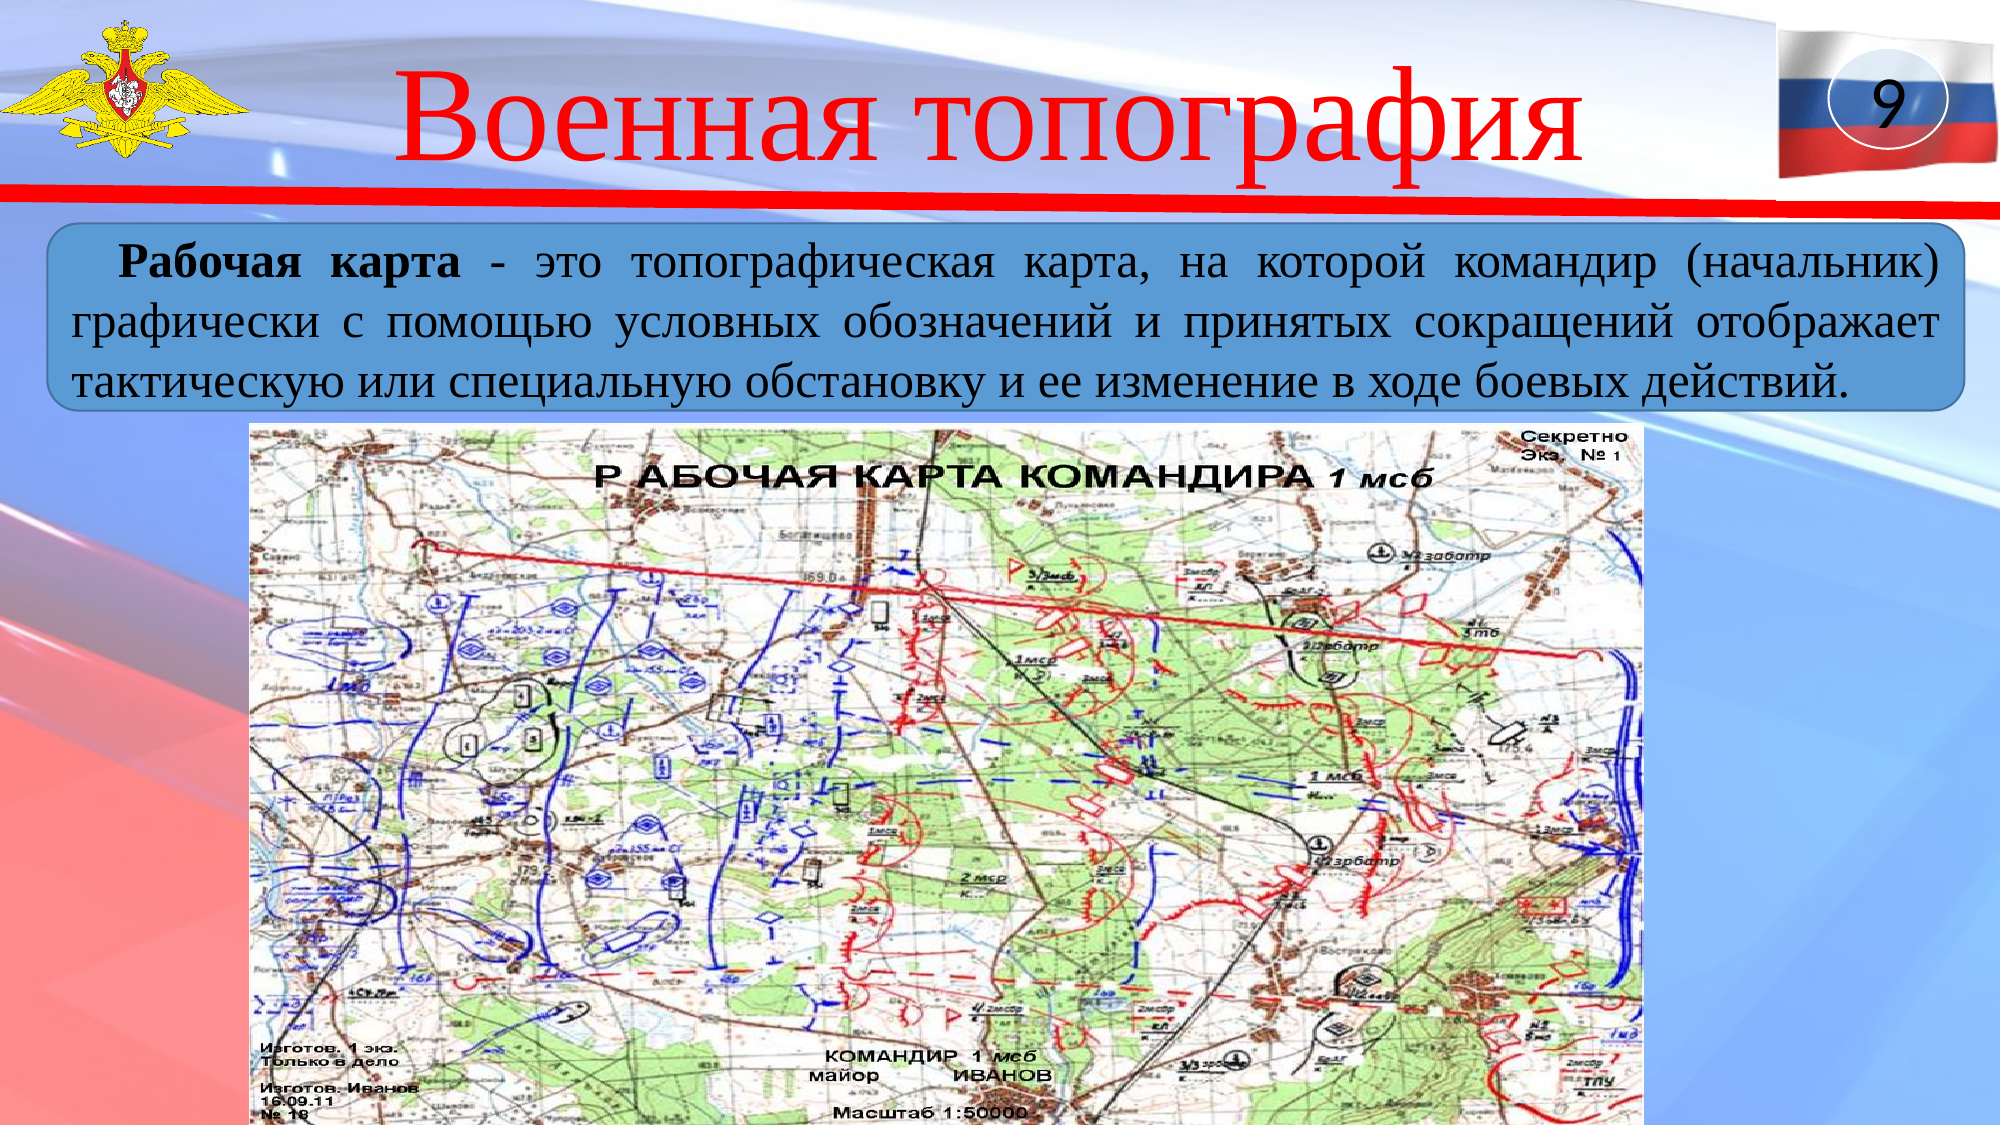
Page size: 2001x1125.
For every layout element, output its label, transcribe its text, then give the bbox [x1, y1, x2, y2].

picture [1776, 7, 2000, 201]
picture [0, 0, 250, 190]
text_box Рабочая карта - это топографическая карта, на которой командир (начальник) графически с помощью условных обозначений и принятых сокращений отображает тактическую или специальную обстановку и ее изменение в ходе боевых действий. [46, 222, 1966, 412]
title Военная топография [126, 211, 1852, 222]
picture [249, 423, 1644, 1125]
title Военная топография [250, 8, 1776, 193]
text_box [0, 193, 2000, 211]
